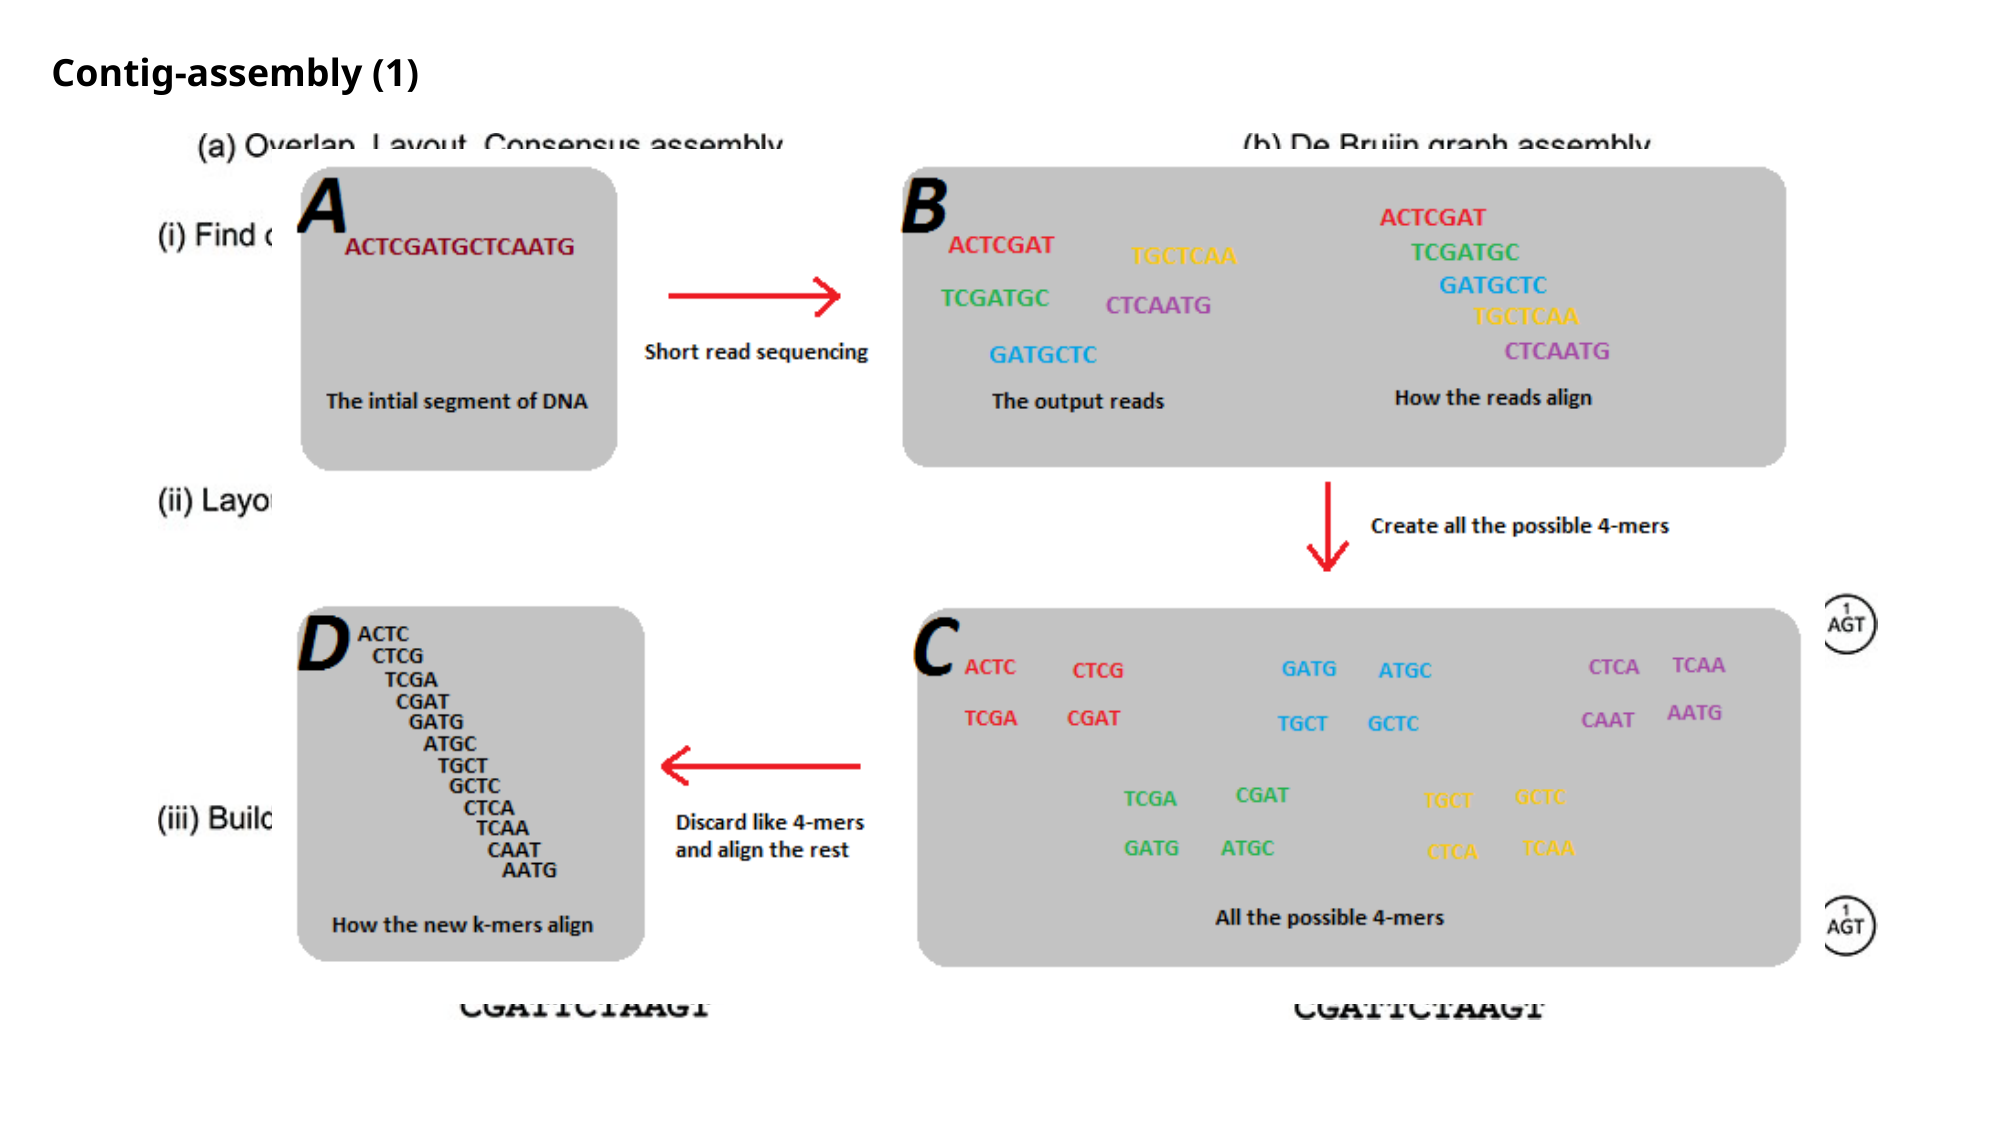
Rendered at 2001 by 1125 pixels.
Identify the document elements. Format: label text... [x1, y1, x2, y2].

picture [158, 132, 1878, 1020]
text_box Contig-assembly (1) [36, 41, 869, 102]
